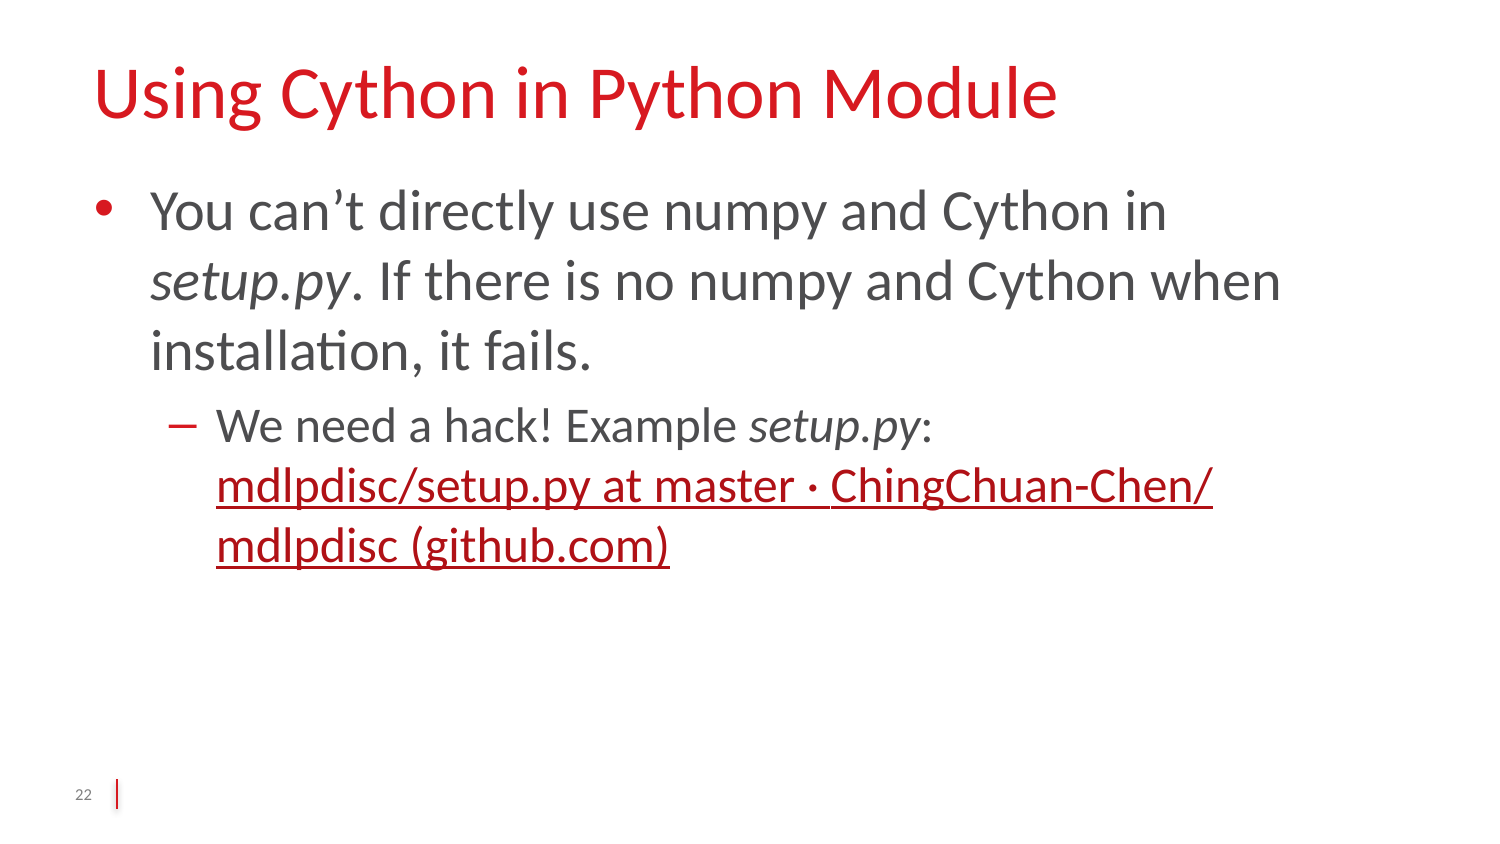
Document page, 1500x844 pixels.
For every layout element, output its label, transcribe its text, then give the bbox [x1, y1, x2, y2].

list You can’t directly use numpy and Cython in setup.py. If there is no numpy and Cython when installation, it fails. We need a hack! Example setup.py: mdlpdisc/setup.py at master · ChingChuan-Chen/mdlpdisc (github.com) [94, 165, 1407, 767]
title Using Cython in Python Module [94, 61, 1407, 149]
